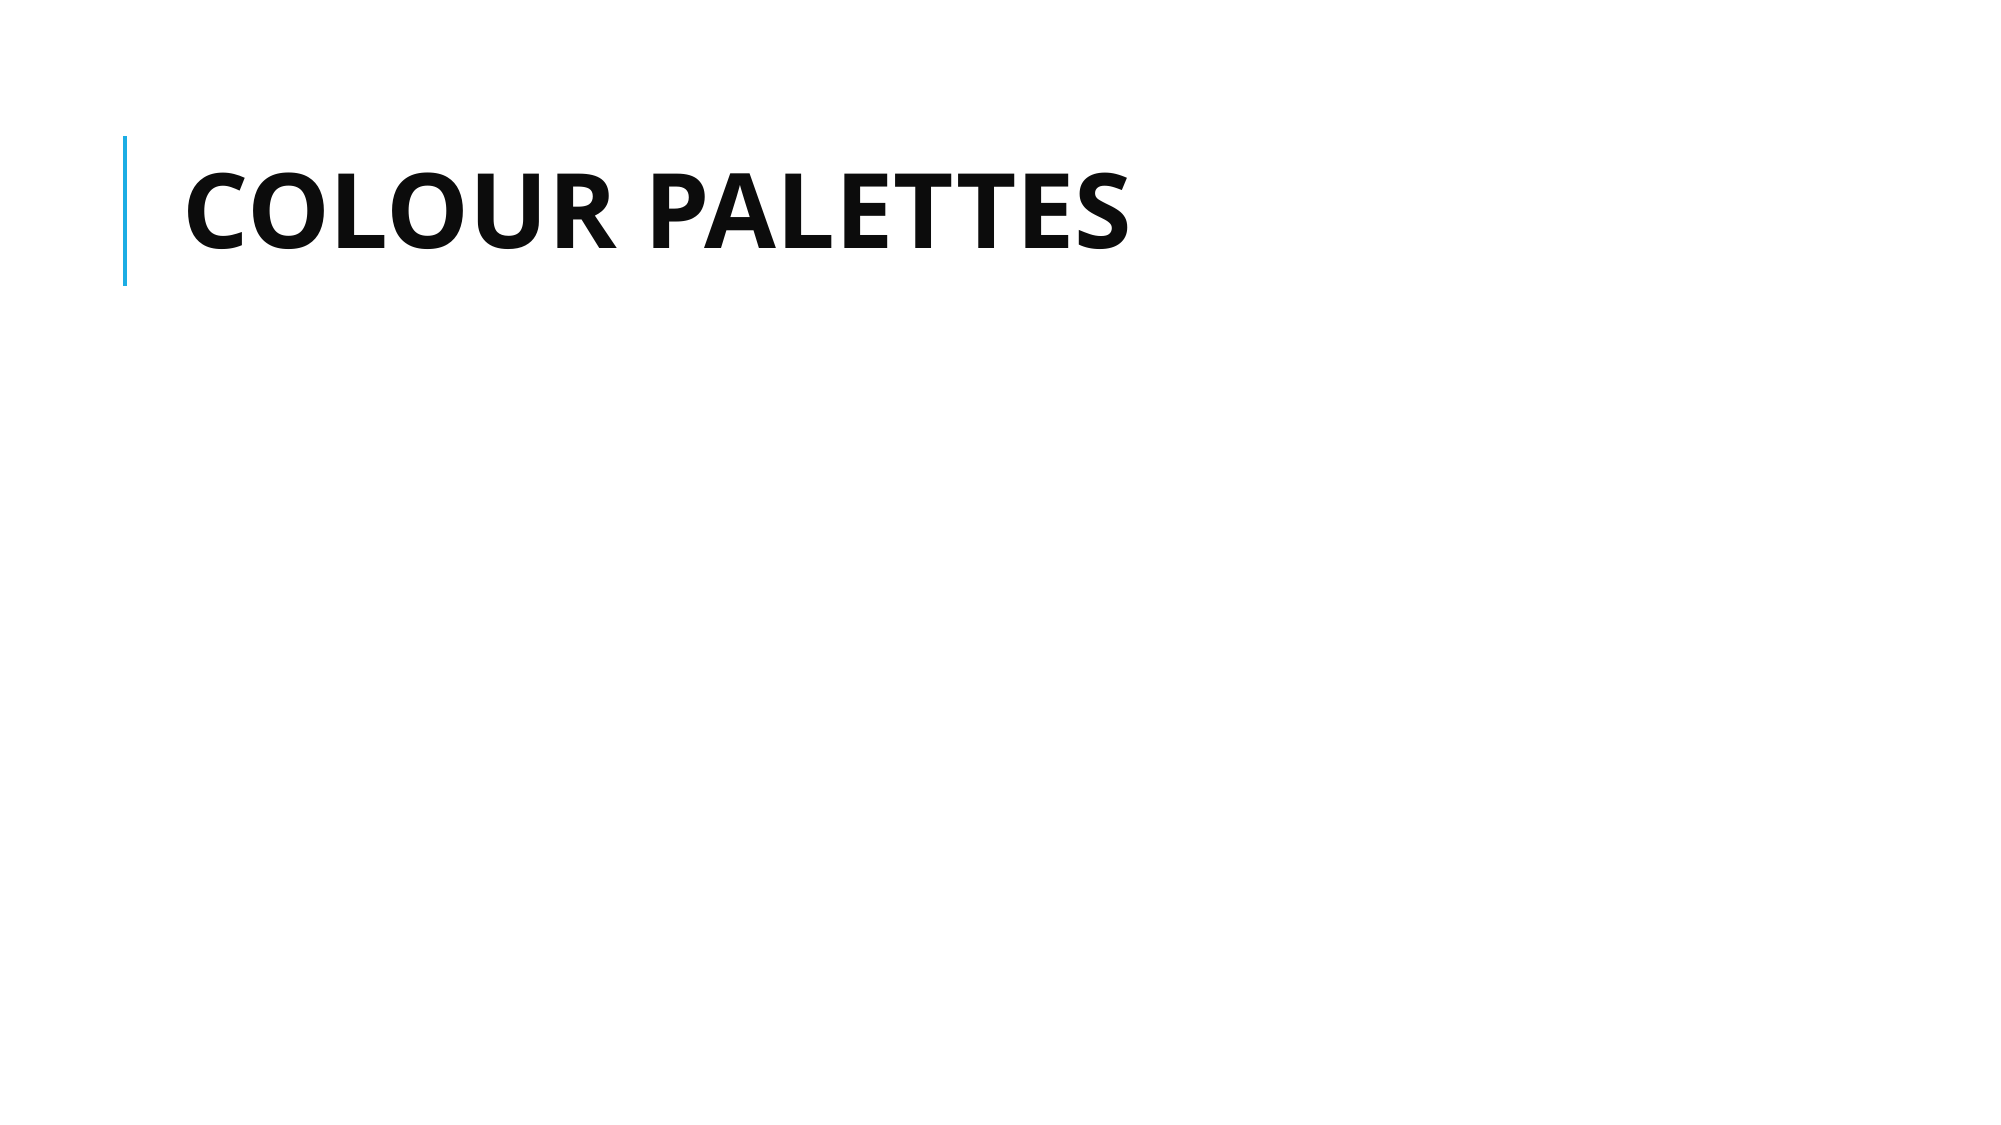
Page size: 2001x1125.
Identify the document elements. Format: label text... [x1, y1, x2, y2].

title COLOUR PALETTES [168, 96, 1763, 342]
